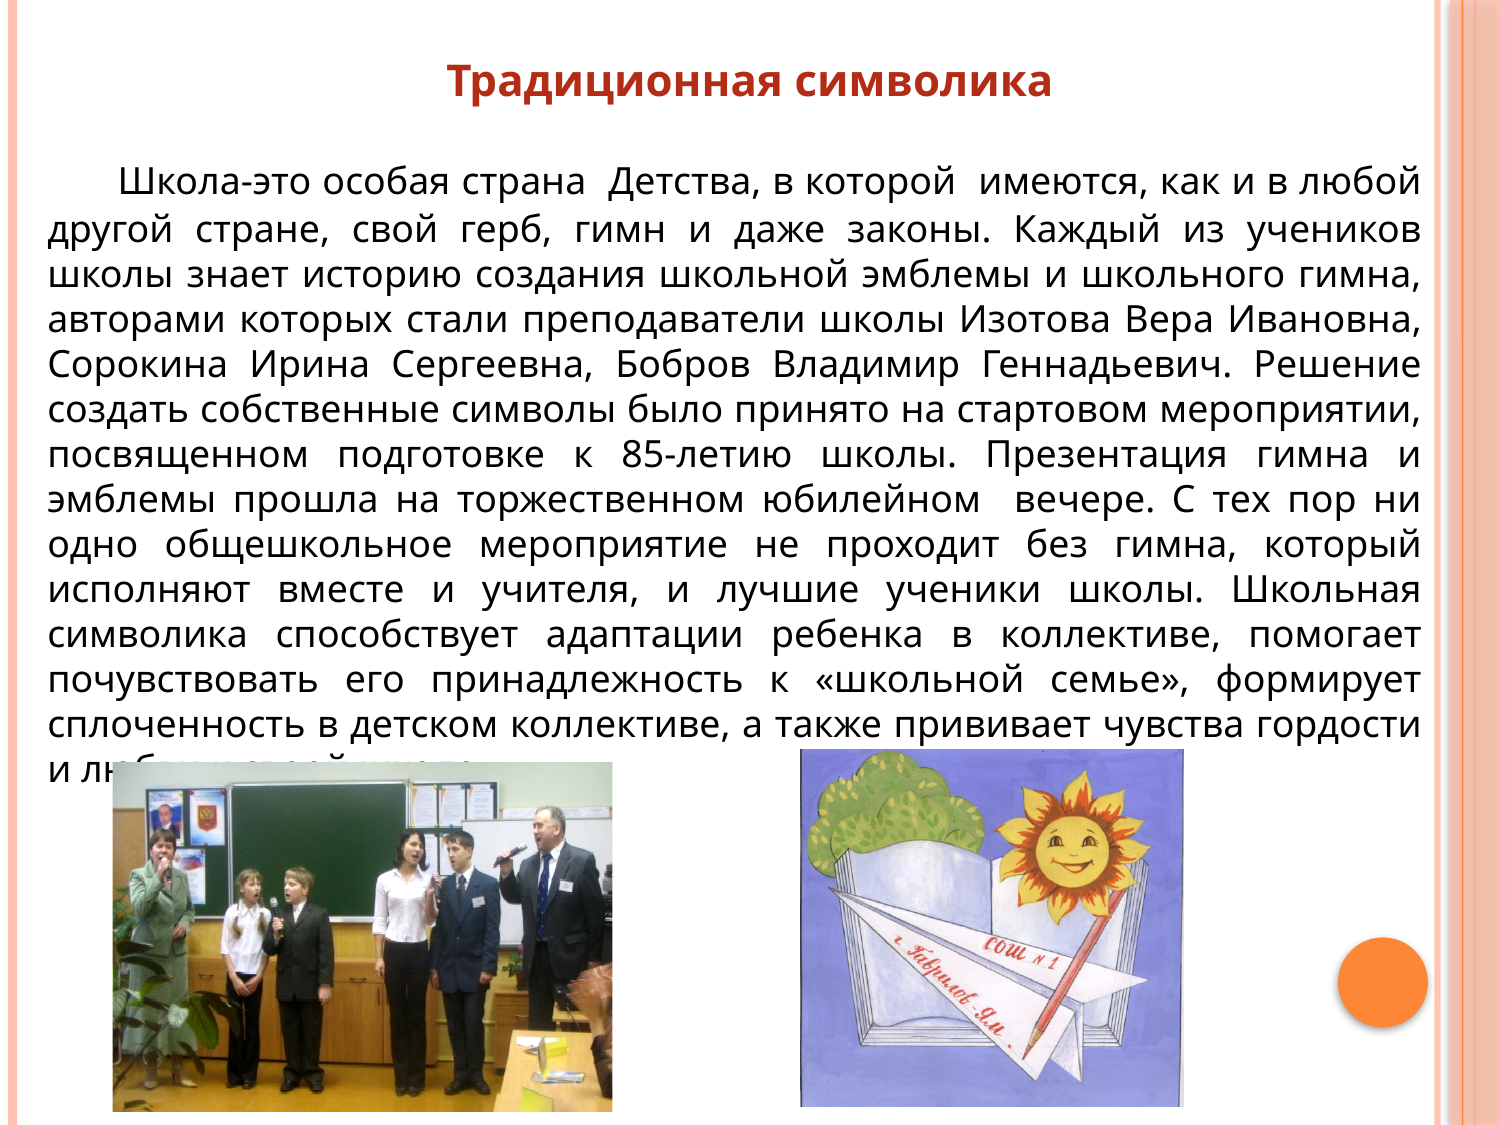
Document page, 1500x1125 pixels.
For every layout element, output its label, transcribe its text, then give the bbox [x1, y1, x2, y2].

picture [799, 749, 1185, 1107]
picture [111, 761, 613, 1113]
list Школа-это особая страна Детства, в которой имеются, как и в любой другой стране, свой герб, гимн и даже законы. Каждый из учеников школы знает историю создания школьной эмблемы и школьного гимна, авторами которых стали преподаватели школы Изотова Вера Ивановна, Сорокина Ирина Сергеевна, Бобров Владимир Геннадьевич. Решение создать собственные символы было принято на стартовом мероприятии, посвященном подготовке к 85-летию школы. Презентация гимна и эмблемы прошла на торжественном юбилейном вечере. С тех пор ни одно общешкольное мероприятие не проходит без гимна, который исполняют вместе и учителя, и лучшие ученики школы. Школьная символика способствует адаптации ребенка в коллективе, помогает почувствовать его принадлежность к «школьной семье», формирует сплоченность в детском коллективе, а также прививает чувства гордости и любви к своей школе. [0, 137, 1438, 1125]
title Традиционная символика [0, 45, 1500, 113]
